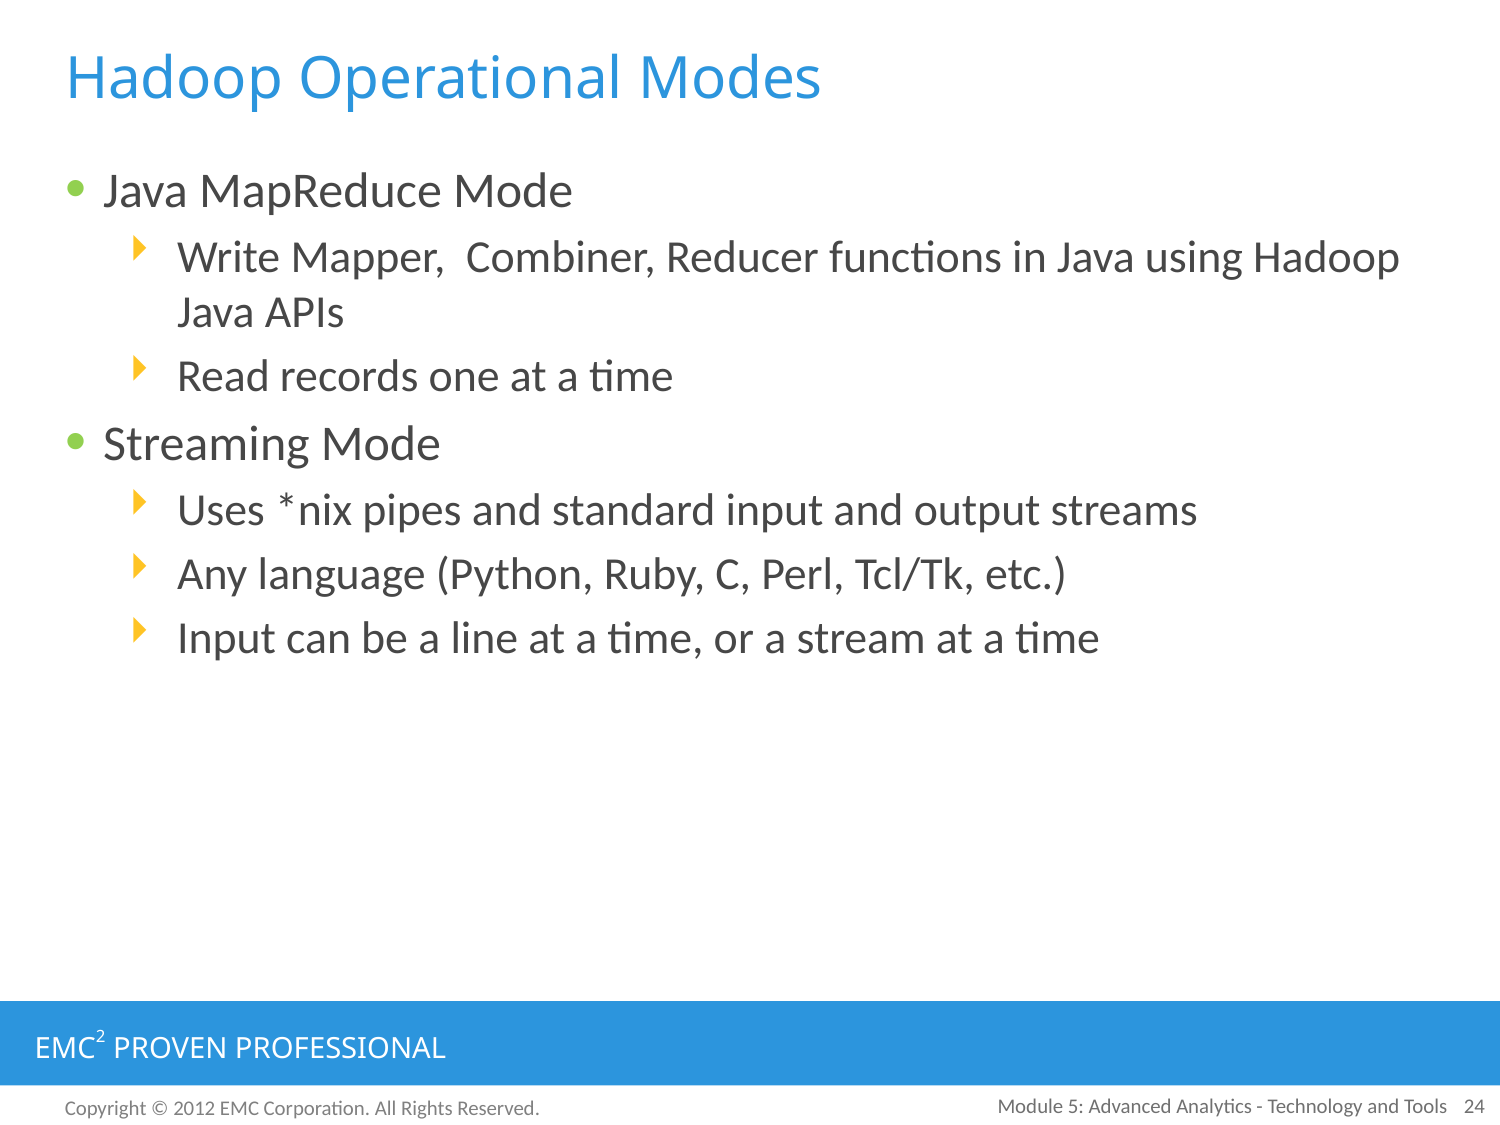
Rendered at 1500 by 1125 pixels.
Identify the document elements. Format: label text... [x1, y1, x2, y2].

slide_number 24 [1463, 1087, 1500, 1125]
footer Module 5: Advanced Analytics - Technology and Tools [774, 1087, 1463, 1125]
title Hadoop Operational Modes [49, 12, 1438, 138]
list Java MapReduce Mode Write Mapper, Combiner, Reducer functions in Java using Hadoop Java APIs Read records one at a time Streaming Mode Uses *nix pipes and standard input and output streams Any language (Python, Ruby, C, Perl, Tcl/Tk, etc.) Input can be a line at a time, or a stream at a time [49, 149, 1438, 1001]
